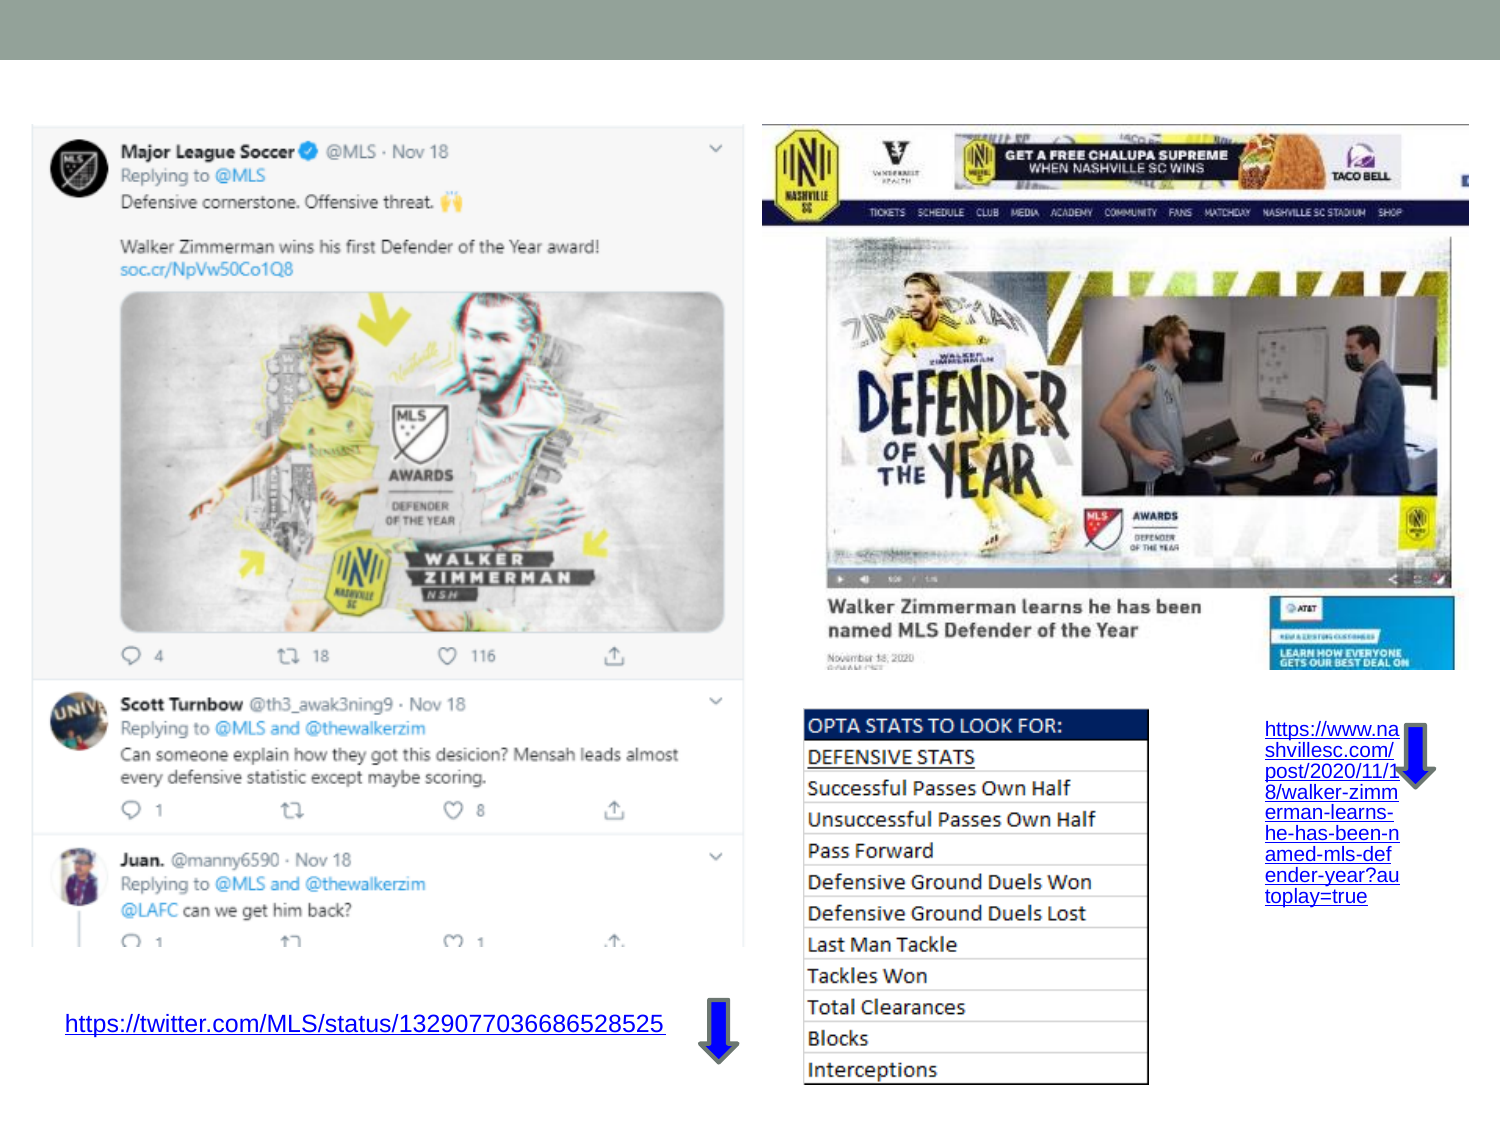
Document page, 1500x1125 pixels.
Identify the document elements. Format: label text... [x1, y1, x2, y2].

text_box [1394, 722, 1437, 790]
picture [803, 708, 1150, 1086]
text_box https://www.nashvillesc.com/post/2020/11/18/walker-zimmerman-learns-he-has-been-named-mls-defender-year?autoplay=true [1250, 708, 1416, 774]
text_box [697, 997, 740, 1065]
picture [24, 124, 1469, 947]
text_box https://twitter.com/MLS/status/1329077036686528525 [49, 999, 800, 1075]
